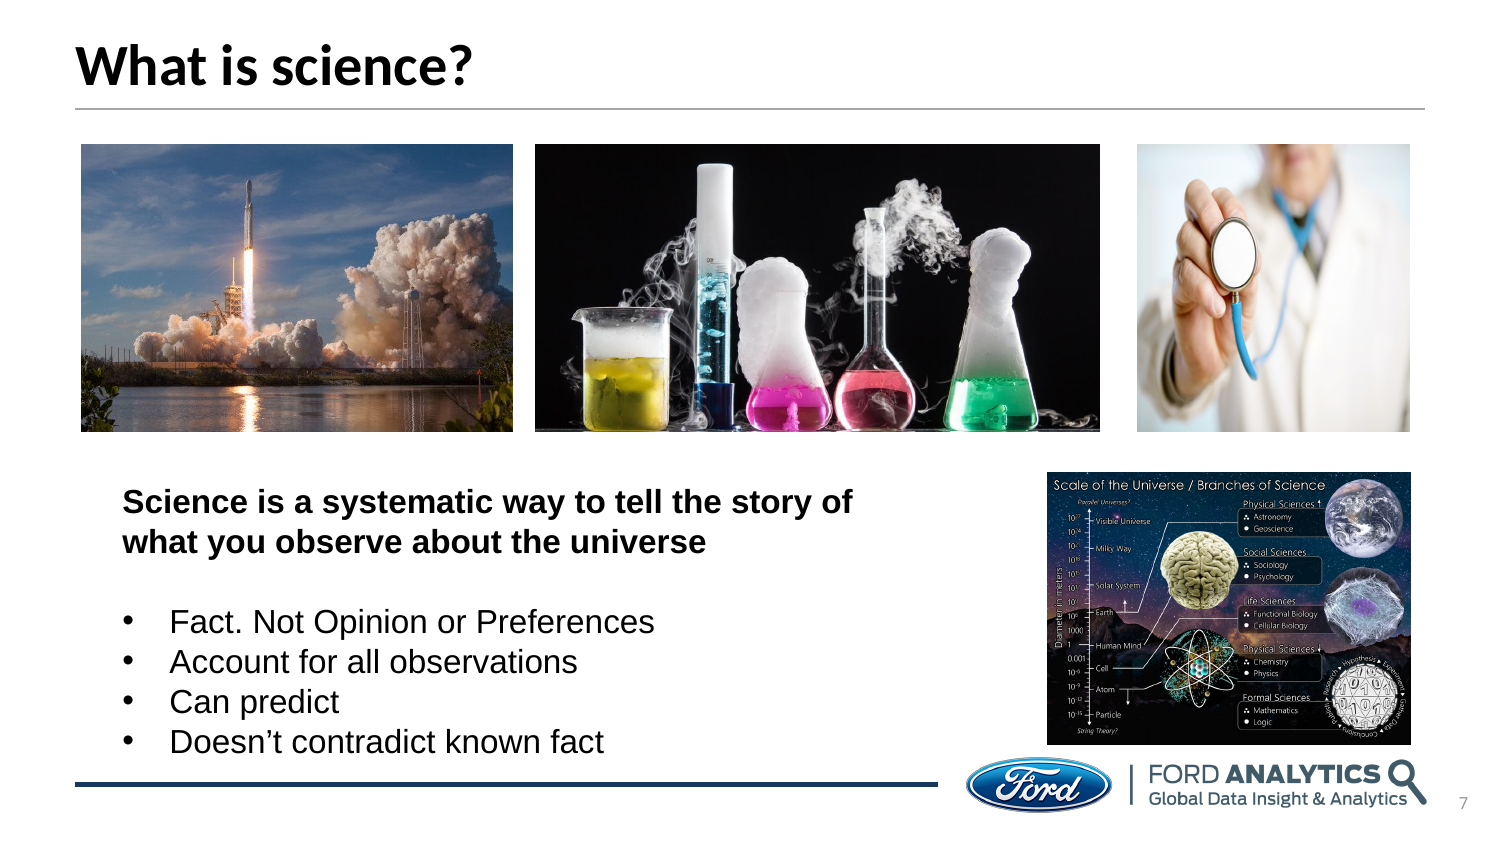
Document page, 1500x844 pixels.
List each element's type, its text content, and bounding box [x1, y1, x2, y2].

picture [964, 752, 1429, 817]
picture [535, 143, 1101, 432]
text_box What is science? [74, 19, 1425, 97]
picture [80, 143, 513, 432]
text_box Science is a systematic way to tell the story of what you observe about the universe Fact. Not Opinion or Preferences Account for all observations Can predict Doesn’t contradict known fact [107, 472, 918, 798]
picture [1137, 143, 1411, 432]
picture [1047, 472, 1411, 745]
